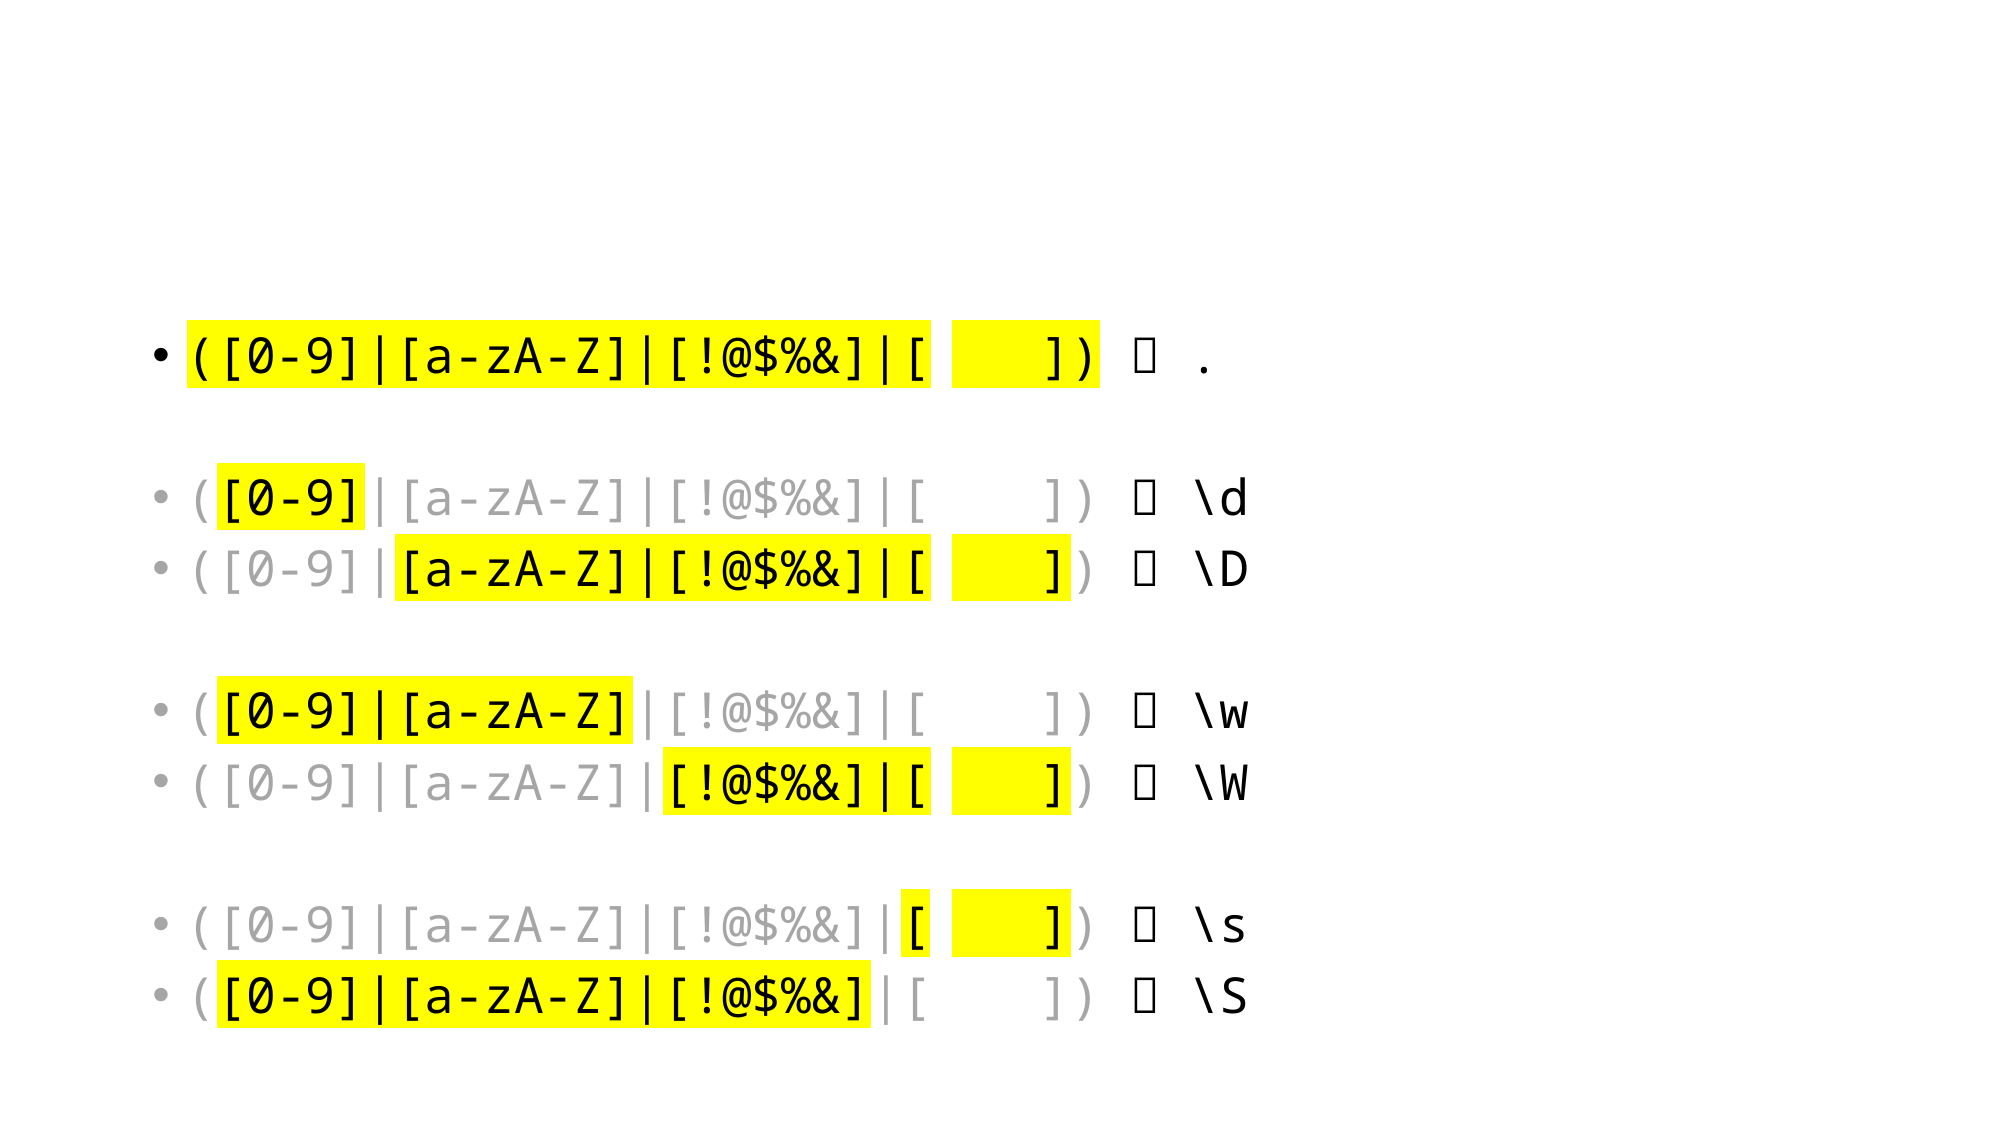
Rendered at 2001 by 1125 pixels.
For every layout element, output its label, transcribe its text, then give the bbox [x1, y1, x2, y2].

list ([0-9]|[a-zA-Z]|[!@$%&]|[ ])  . ([0-9]|[a-zA-Z]|[!@$%&]|[ ])  \d ([0-9]|[a-zA-Z]|[!@$%&]|[ ])  \D ([0-9]|[a-zA-Z]|[!@$%&]|[ ])  \w ([0-9]|[a-zA-Z]|[!@$%&]|[ ])  \W ([0-9]|[a-zA-Z]|[!@$%&]|[ ])  \s ([0-9]|[a-zA-Z]|[!@$%&]|[ ])  \S [137, 323, 1863, 1037]
